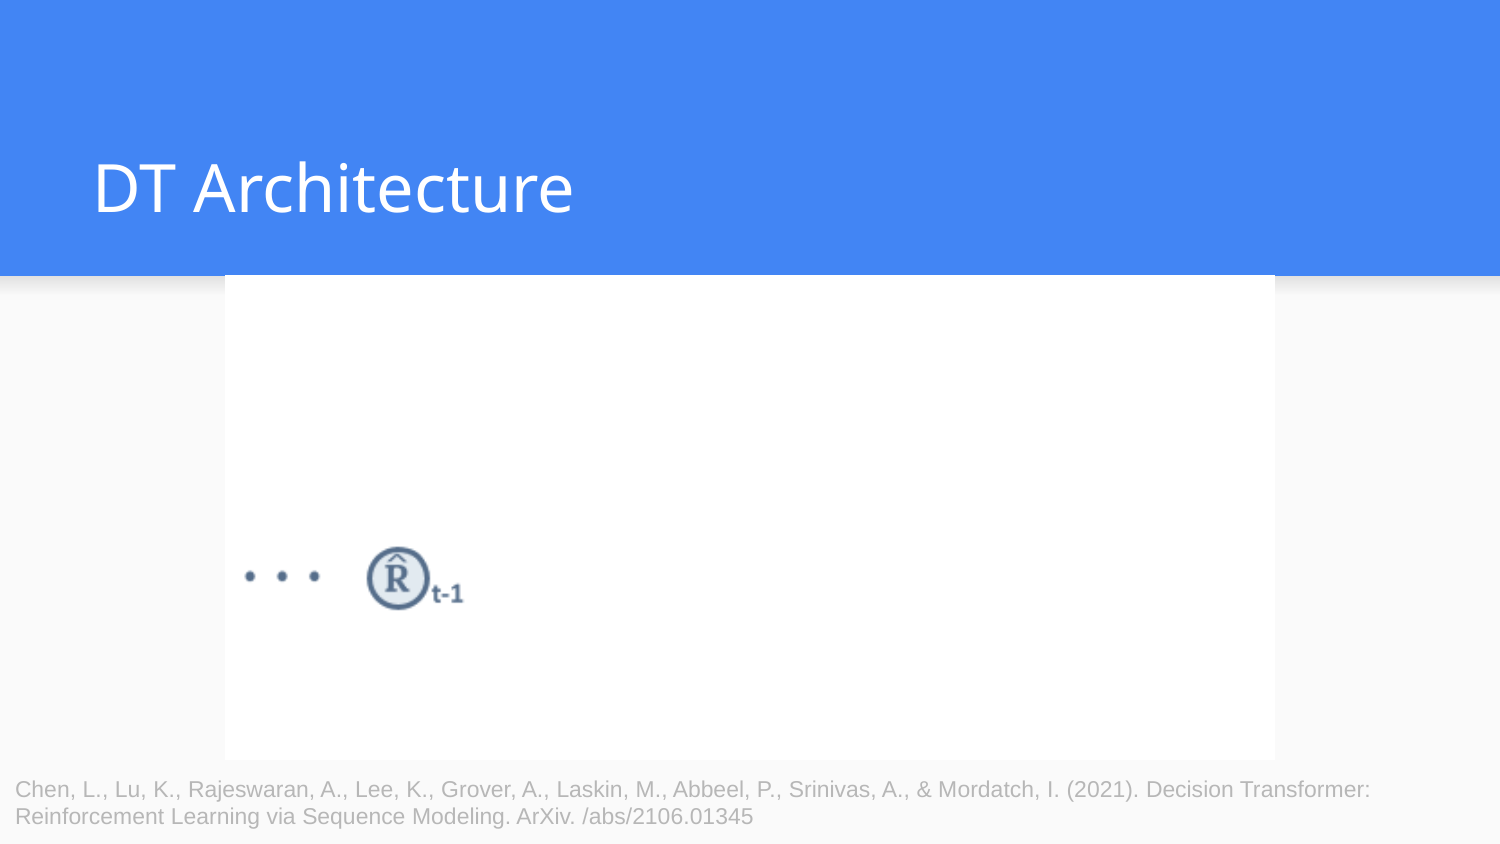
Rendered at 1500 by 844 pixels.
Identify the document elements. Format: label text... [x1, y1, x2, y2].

title DT Architecture [77, 121, 1427, 248]
picture [225, 275, 1275, 760]
text_box Chen, L., Lu, K., Rajeswaran, A., Lee, K., Grover, A., Laskin, M., Abbeel, P., Srinivas, A., & Mordatch, I. (2021). Decision Transformer: Reinforcement Learning via Sequence Modeling. ArXiv. /abs/2106.01345 [0, 759, 1500, 844]
